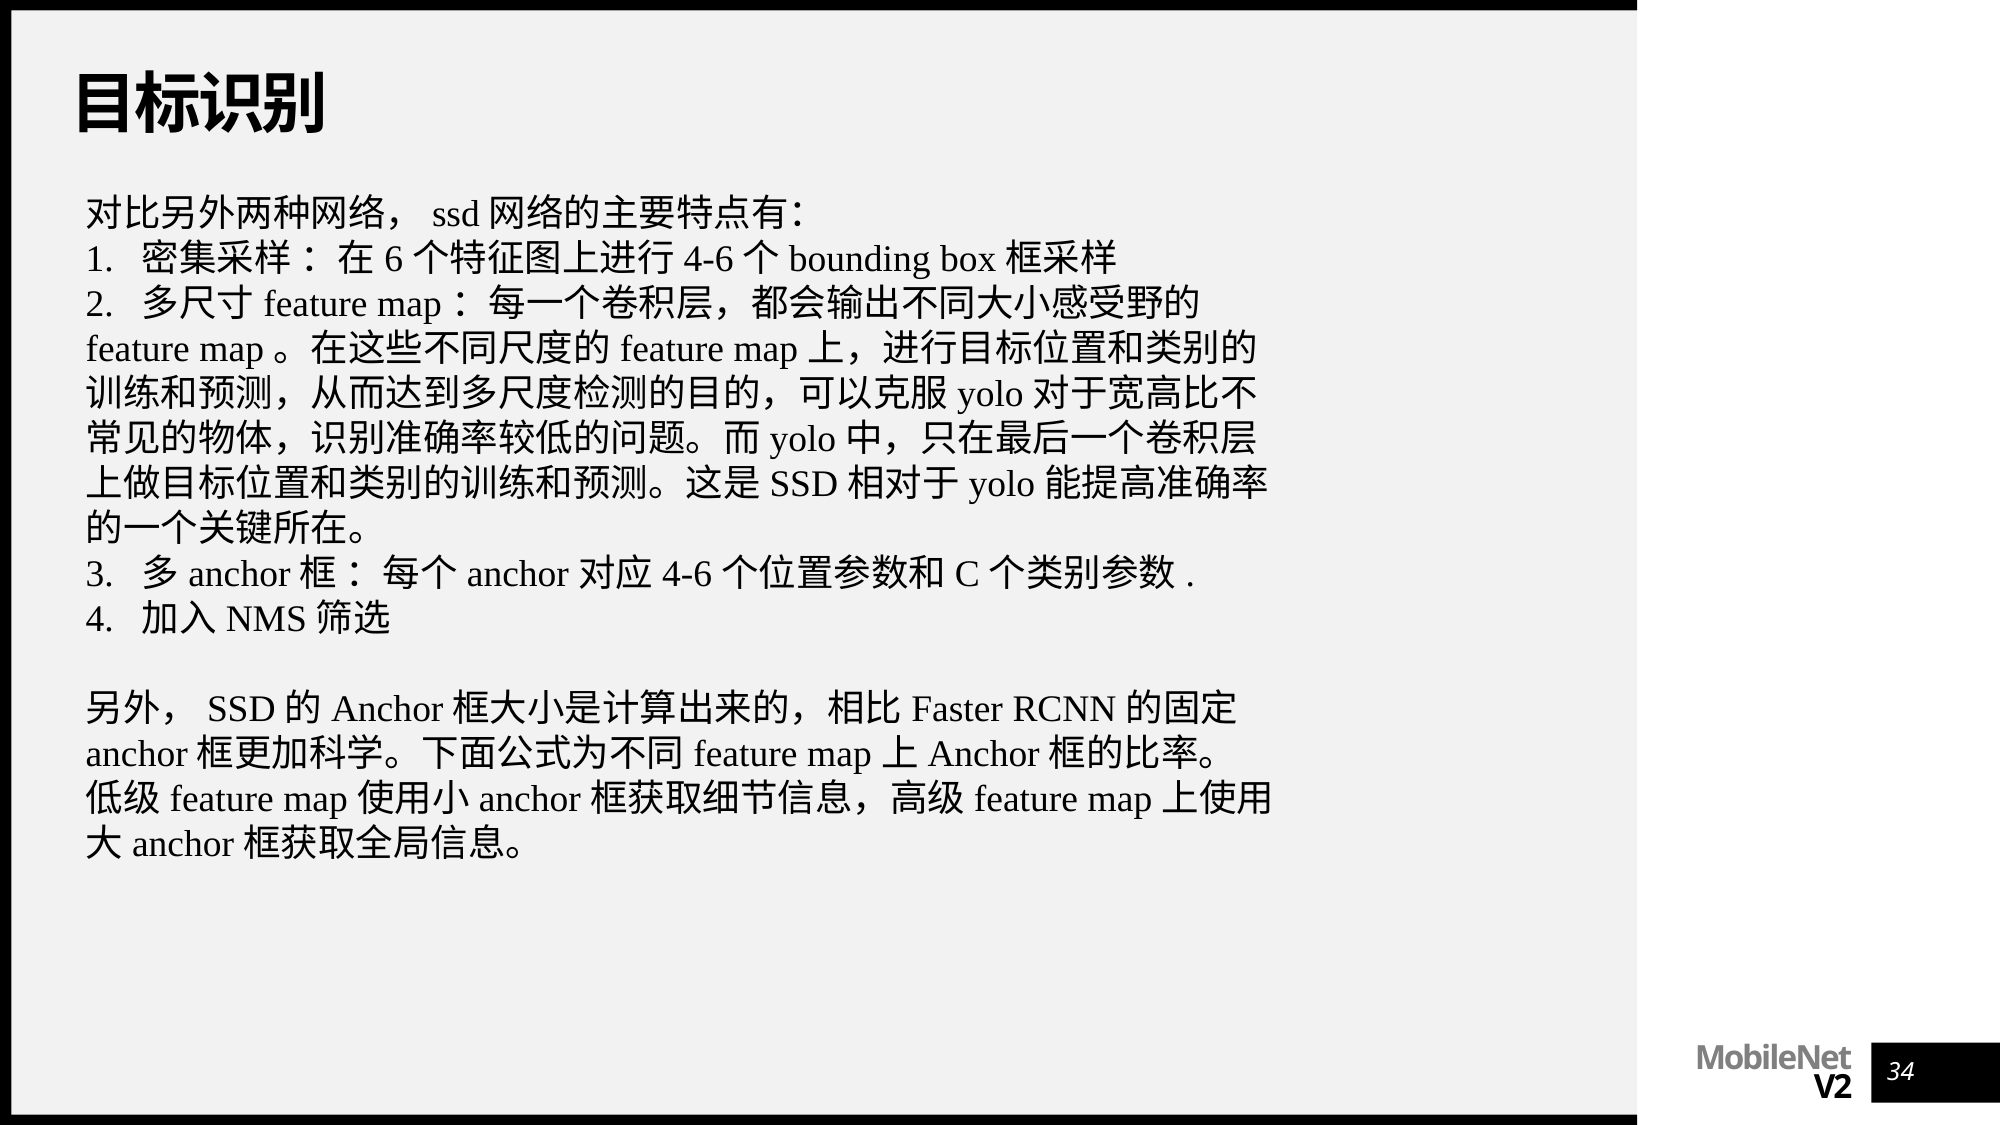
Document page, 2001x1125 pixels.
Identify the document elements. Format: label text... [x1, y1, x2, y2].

slide_number 34 [1877, 1050, 1924, 1096]
title 目标识别 [70, 70, 1569, 142]
text_box 对比另外两种网络，ssd网络的主要特点有： 1. 密集采样 ：在6个特征图上进行4-6个bounding box框采样 2. 多尺寸feature map：每一个卷积层，都会输出不同大小感受野的feature map。在这些不同尺度的feature map上，进行目标位置和类别的训练和预测，从而达到多尺度检测的目的，可以克服yolo对于宽高比不常见的物体，识别准确率较低的问题。而yolo中，只在最后一个卷积层上做目标位置和类别的训练和预测。这是SSD相对于yolo能提高准确率的一个关键所在。 3. 多anchor框 ：每个anchor对应4-6个位置参数和C个类别参数. 4. 加入NMS筛选 另外，SSD的Anchor框大小是计算出来的，相比Faster RCNN的固定anchor框更加科学。下面公式为不同feature map上Anchor框的比率。 低级feature map使用小anchor框获取细节信息，高级feature map上使用大anchor框获取全局信息。 [70, 182, 1290, 1097]
